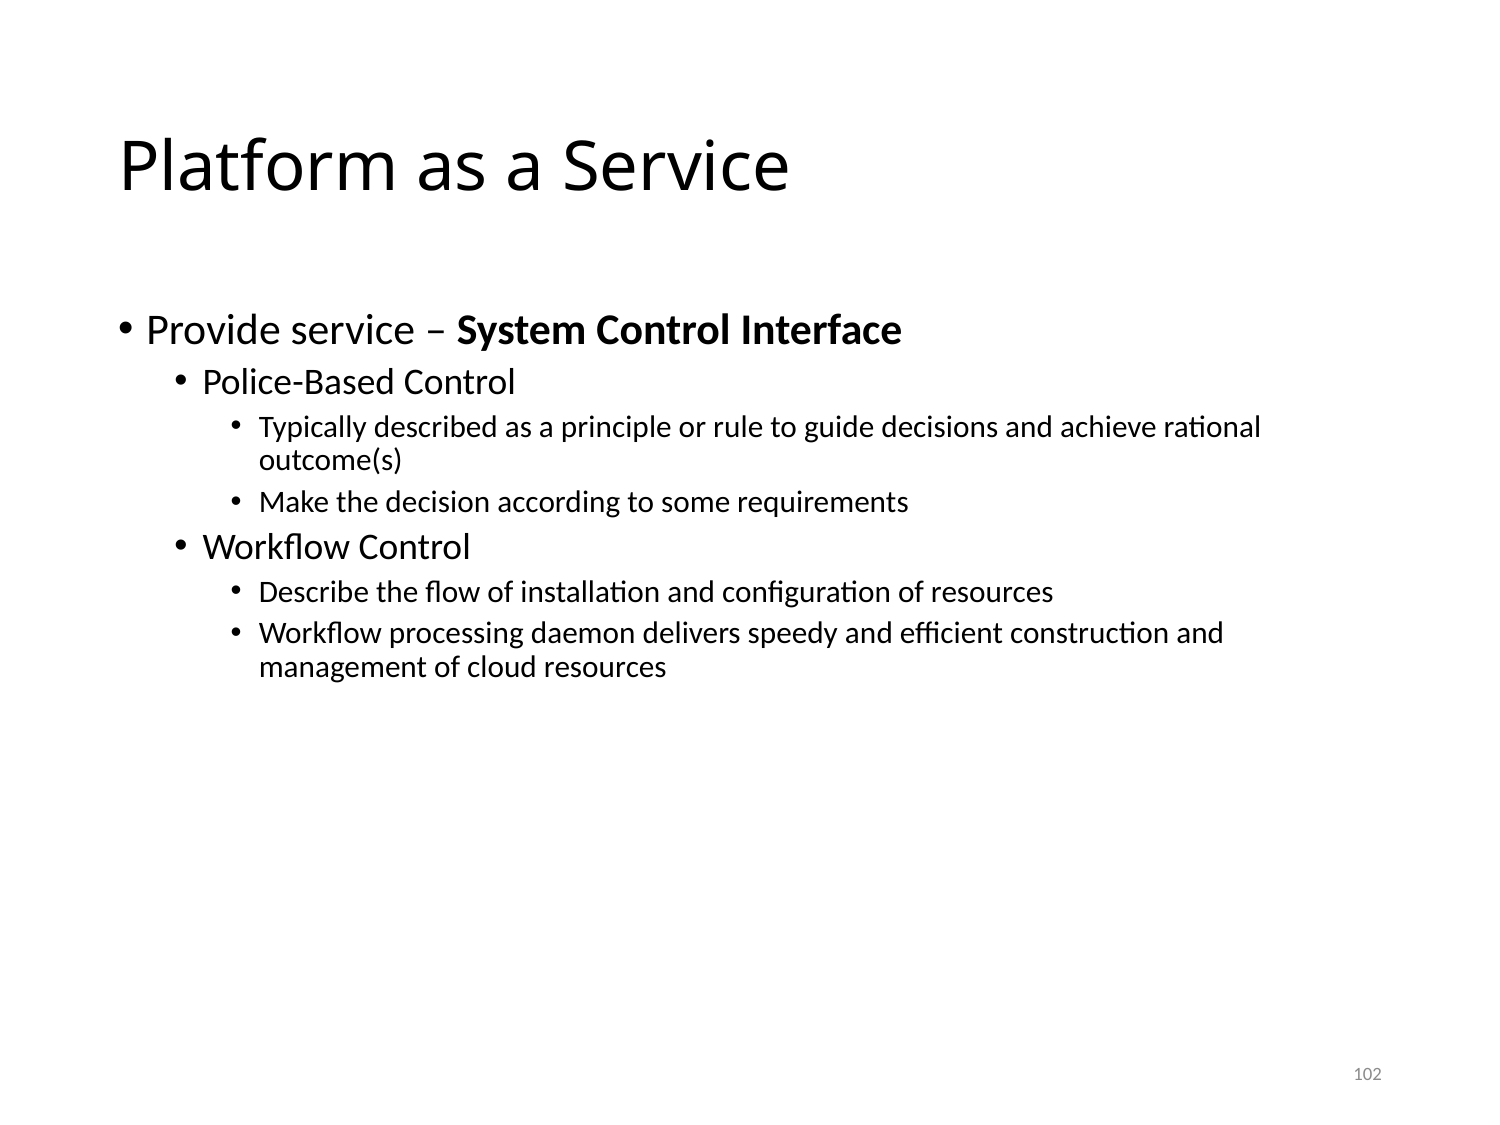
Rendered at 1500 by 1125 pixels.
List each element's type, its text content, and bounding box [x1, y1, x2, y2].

slide_number 102 [1059, 1042, 1397, 1103]
title Platform as a Service [103, 59, 1397, 278]
list Provide service – System Control Interface Police-Based Control Typically described as a principle or rule to guide decisions and achieve rational outcome(s) Make the decision according to some requirements Workflow Control Describe the flow of installation and configuration of resources Workflow processing daemon delivers speedy and efficient construction and management of cloud resources [103, 299, 1397, 1014]
